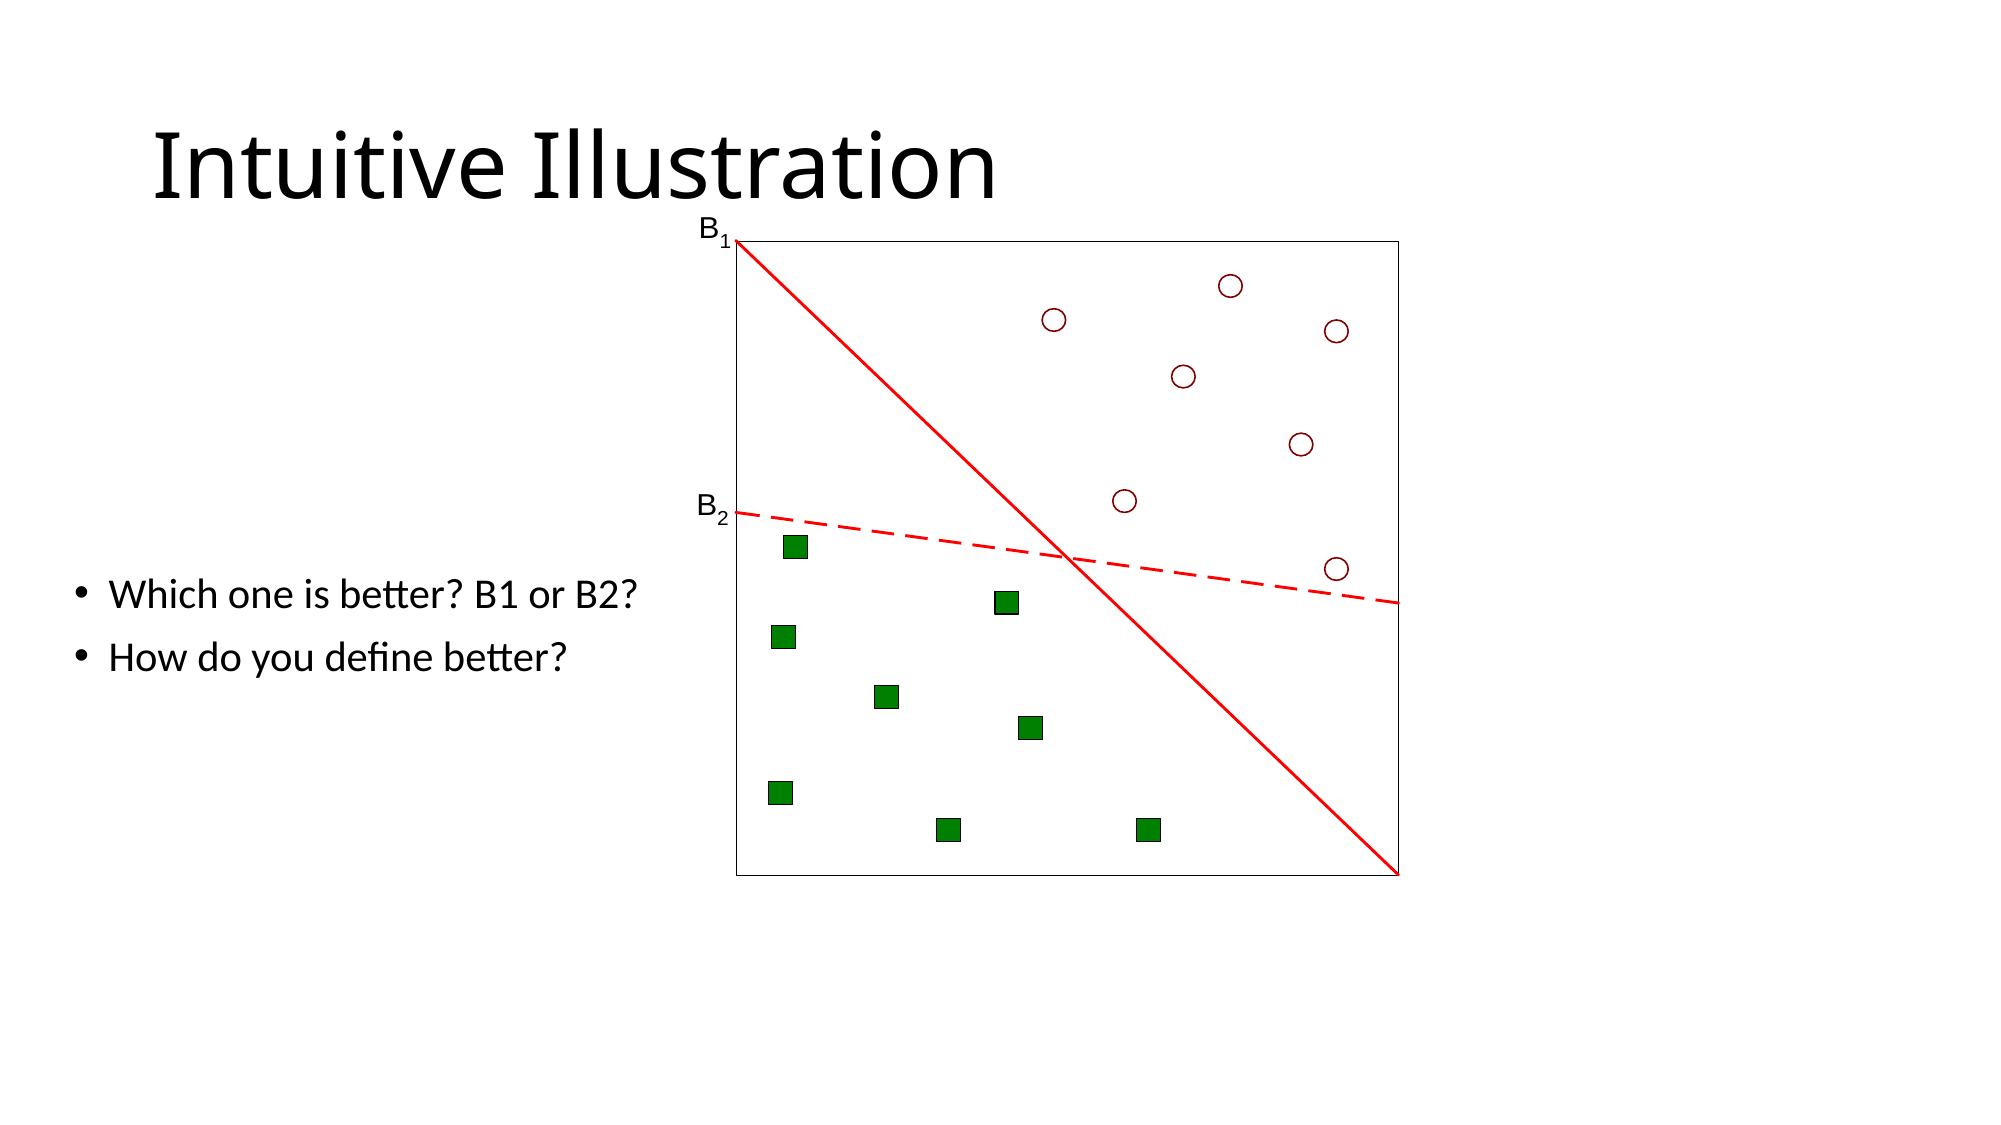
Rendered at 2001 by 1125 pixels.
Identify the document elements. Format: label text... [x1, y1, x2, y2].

title Intuitive Illustration [137, 59, 1863, 278]
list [684, 204, 1460, 924]
list Which one is better? B1 or B2? How do you define better? [59, 564, 684, 689]
